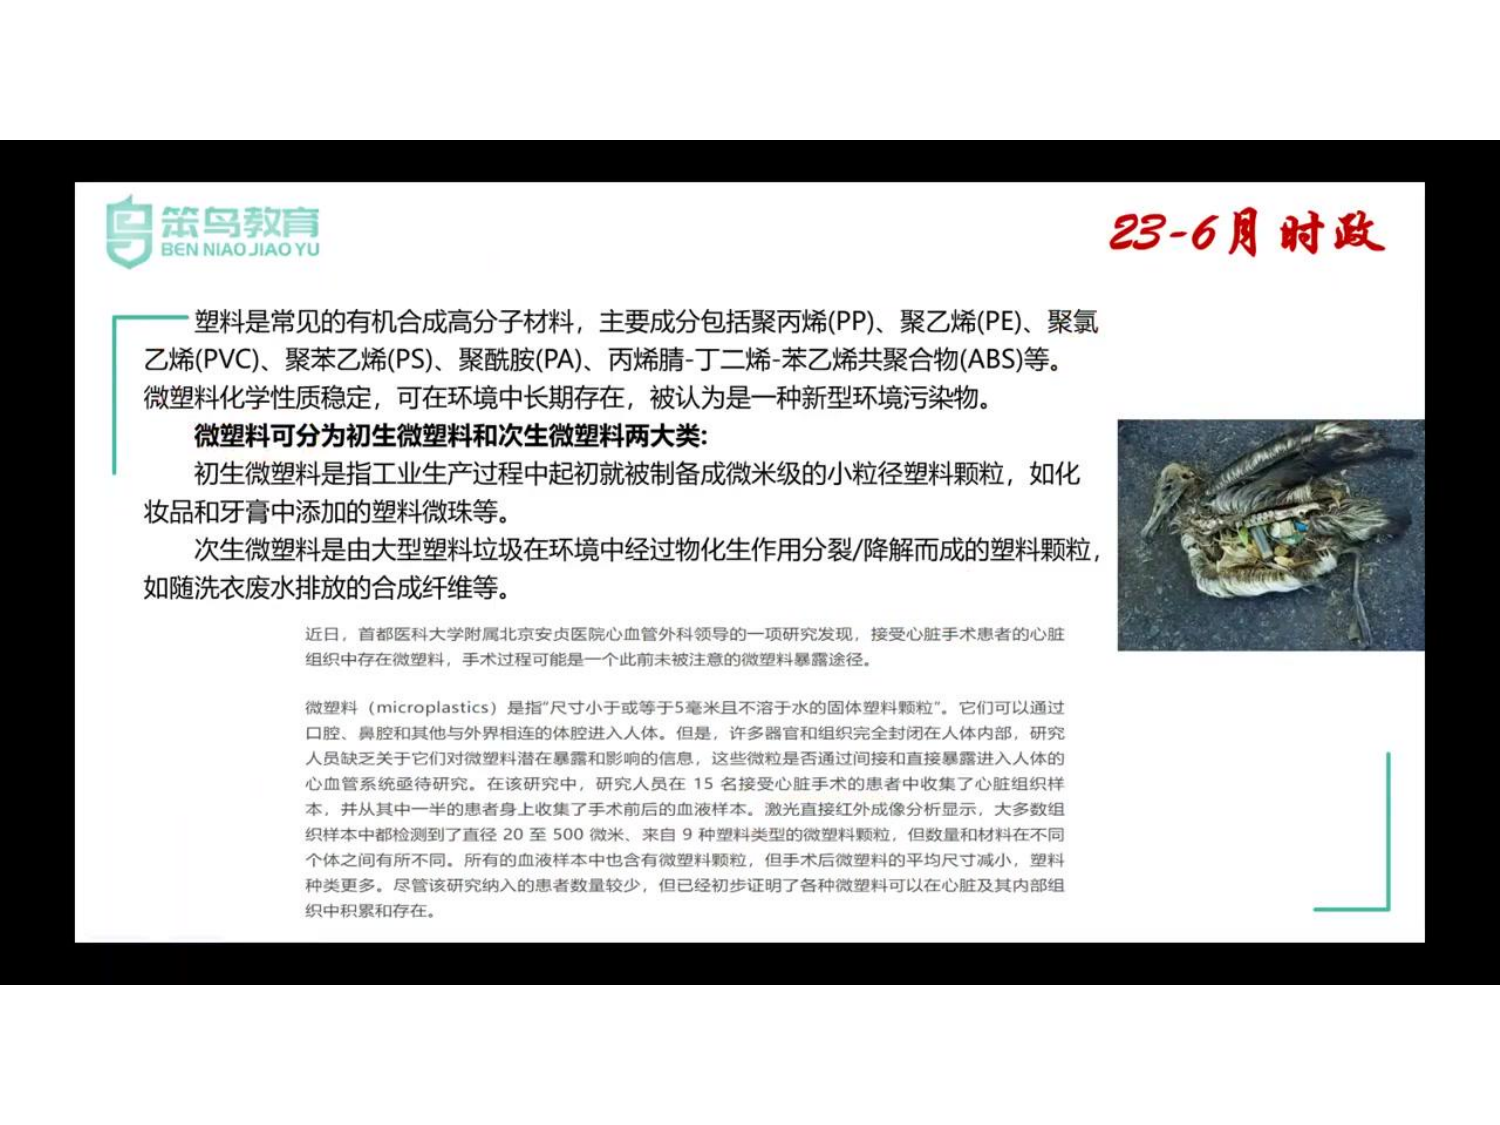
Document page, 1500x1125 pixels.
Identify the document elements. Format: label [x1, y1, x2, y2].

picture [0, 140, 1500, 985]
